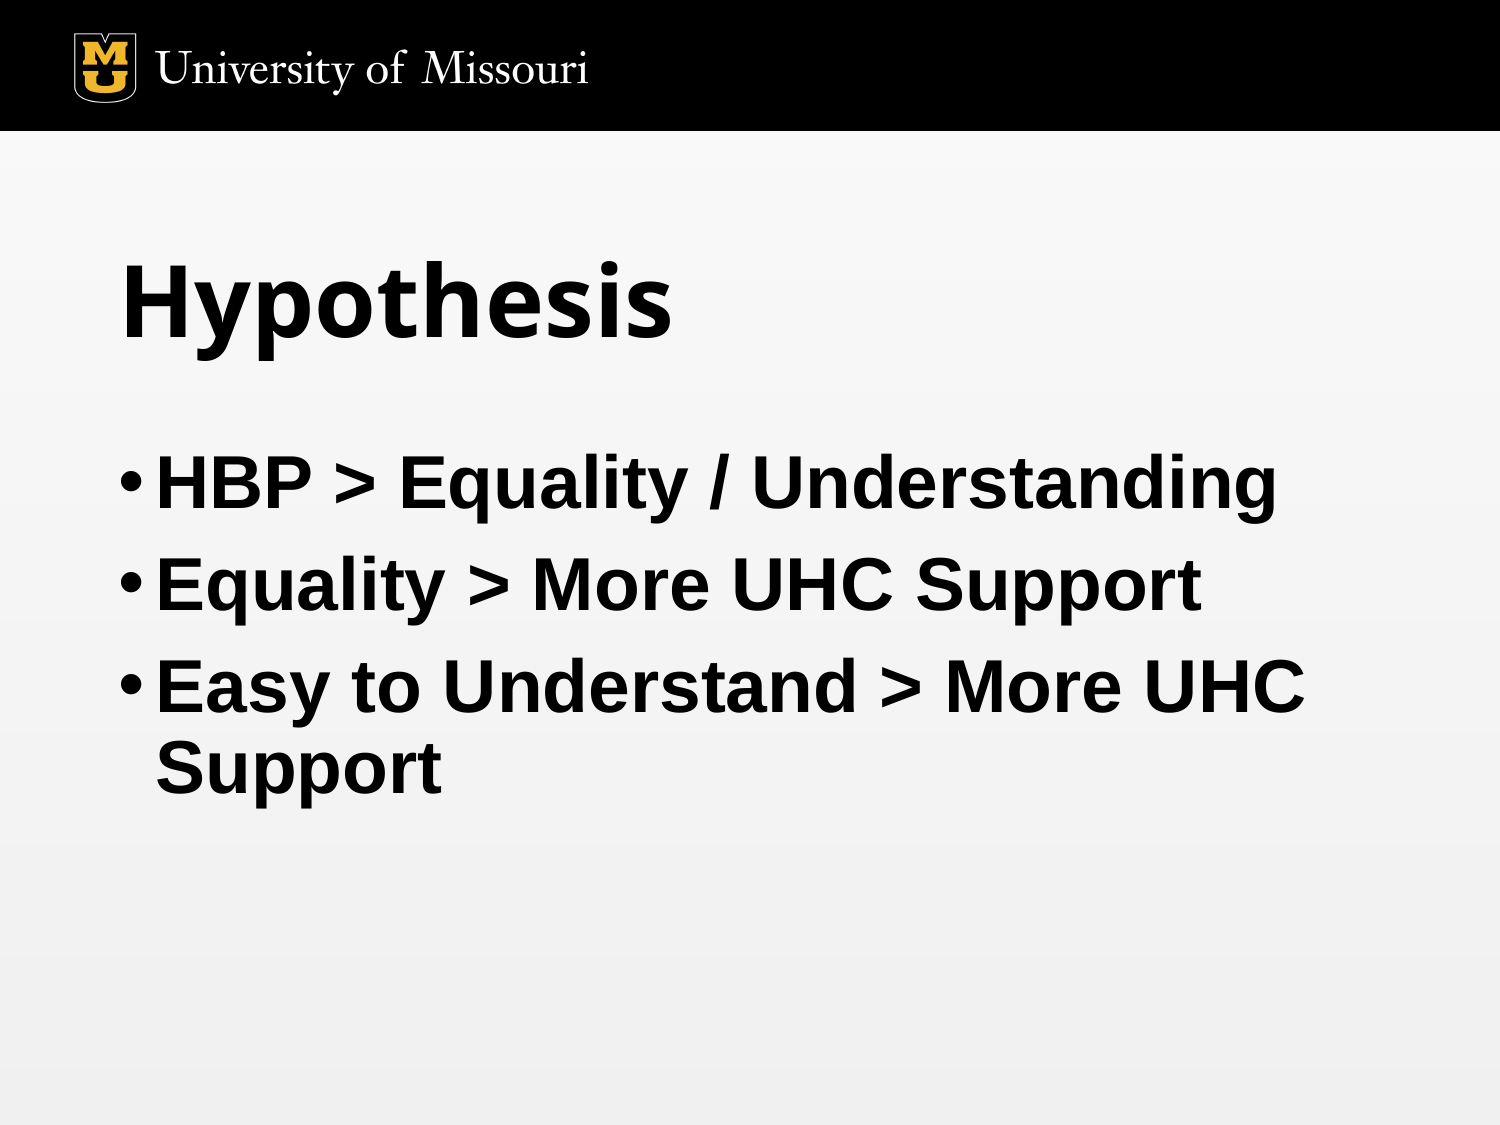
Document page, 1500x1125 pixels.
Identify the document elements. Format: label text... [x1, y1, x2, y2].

picture [54, 13, 608, 123]
list HBP > Equality / Understanding Equality > More UHC Support Easy to Understand > More UHC Support [103, 436, 1397, 1039]
title Hypothesis [103, 196, 1397, 415]
